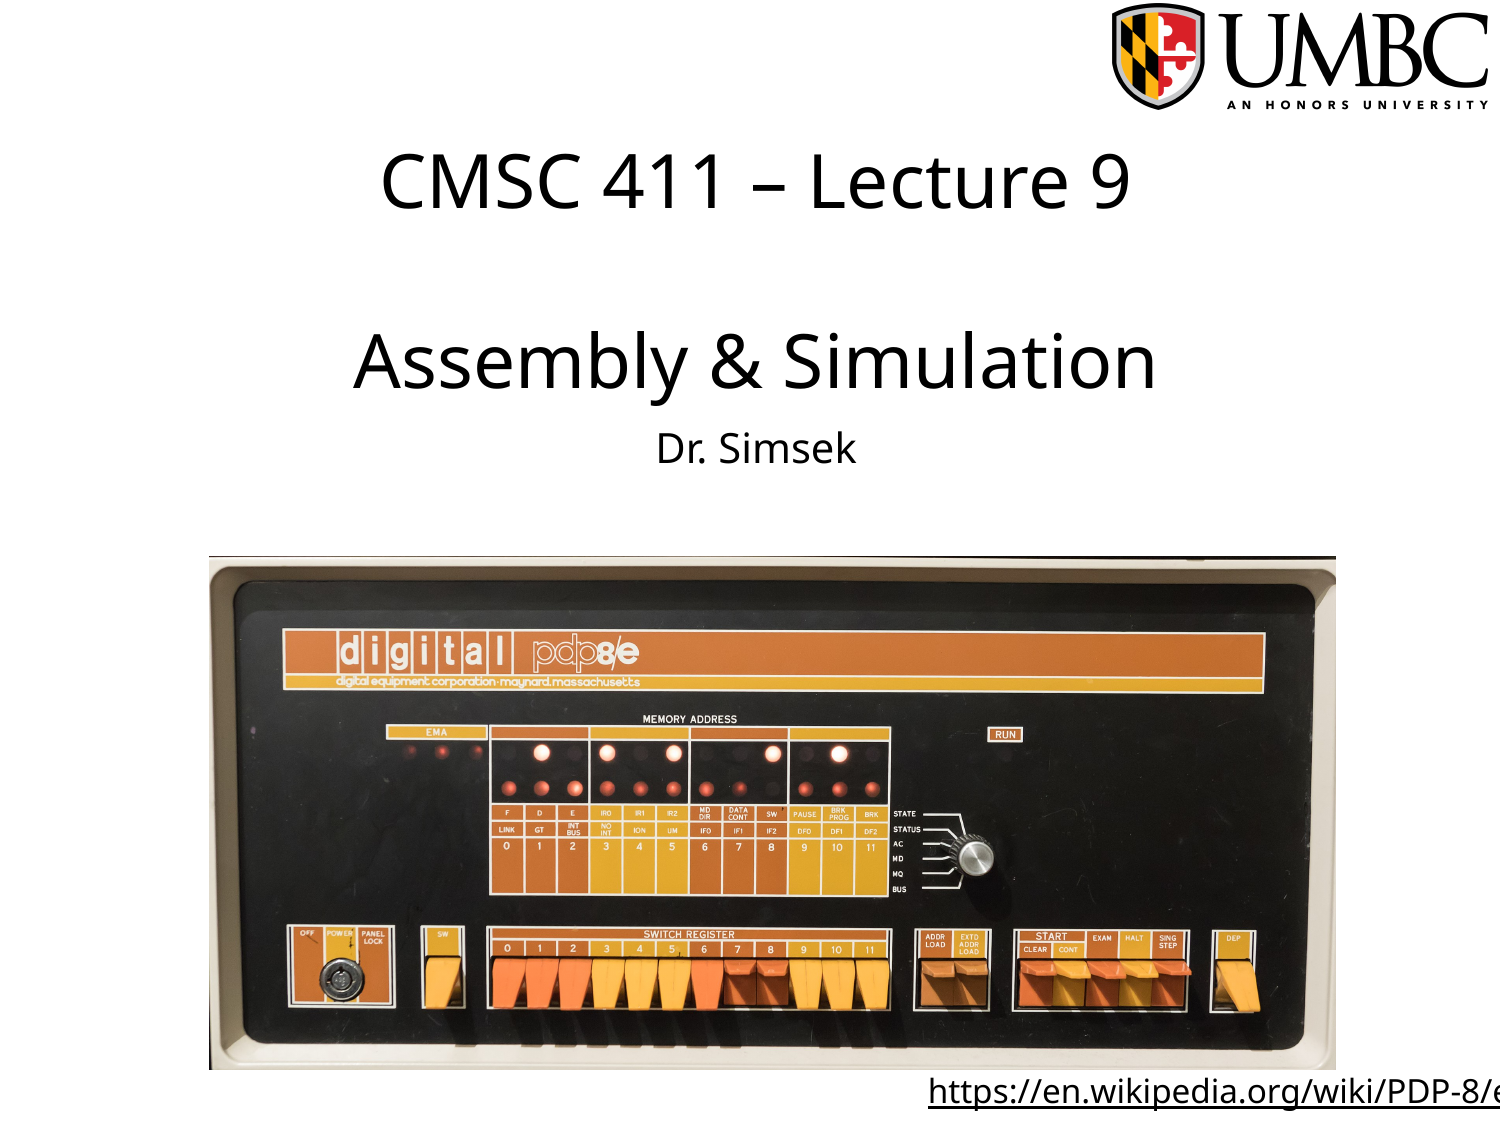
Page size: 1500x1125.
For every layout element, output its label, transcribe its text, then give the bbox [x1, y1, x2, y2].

title CMSC 411 – Lecture 9 Assembly & Simulation [56, 78, 1457, 501]
picture [209, 556, 1336, 1070]
text_box https://en.wikipedia.org/wiki/PDP-8/e [913, 1062, 1500, 1123]
picture [1112, 3, 1488, 110]
subtitle Dr. Simsek [62, 413, 1451, 530]
